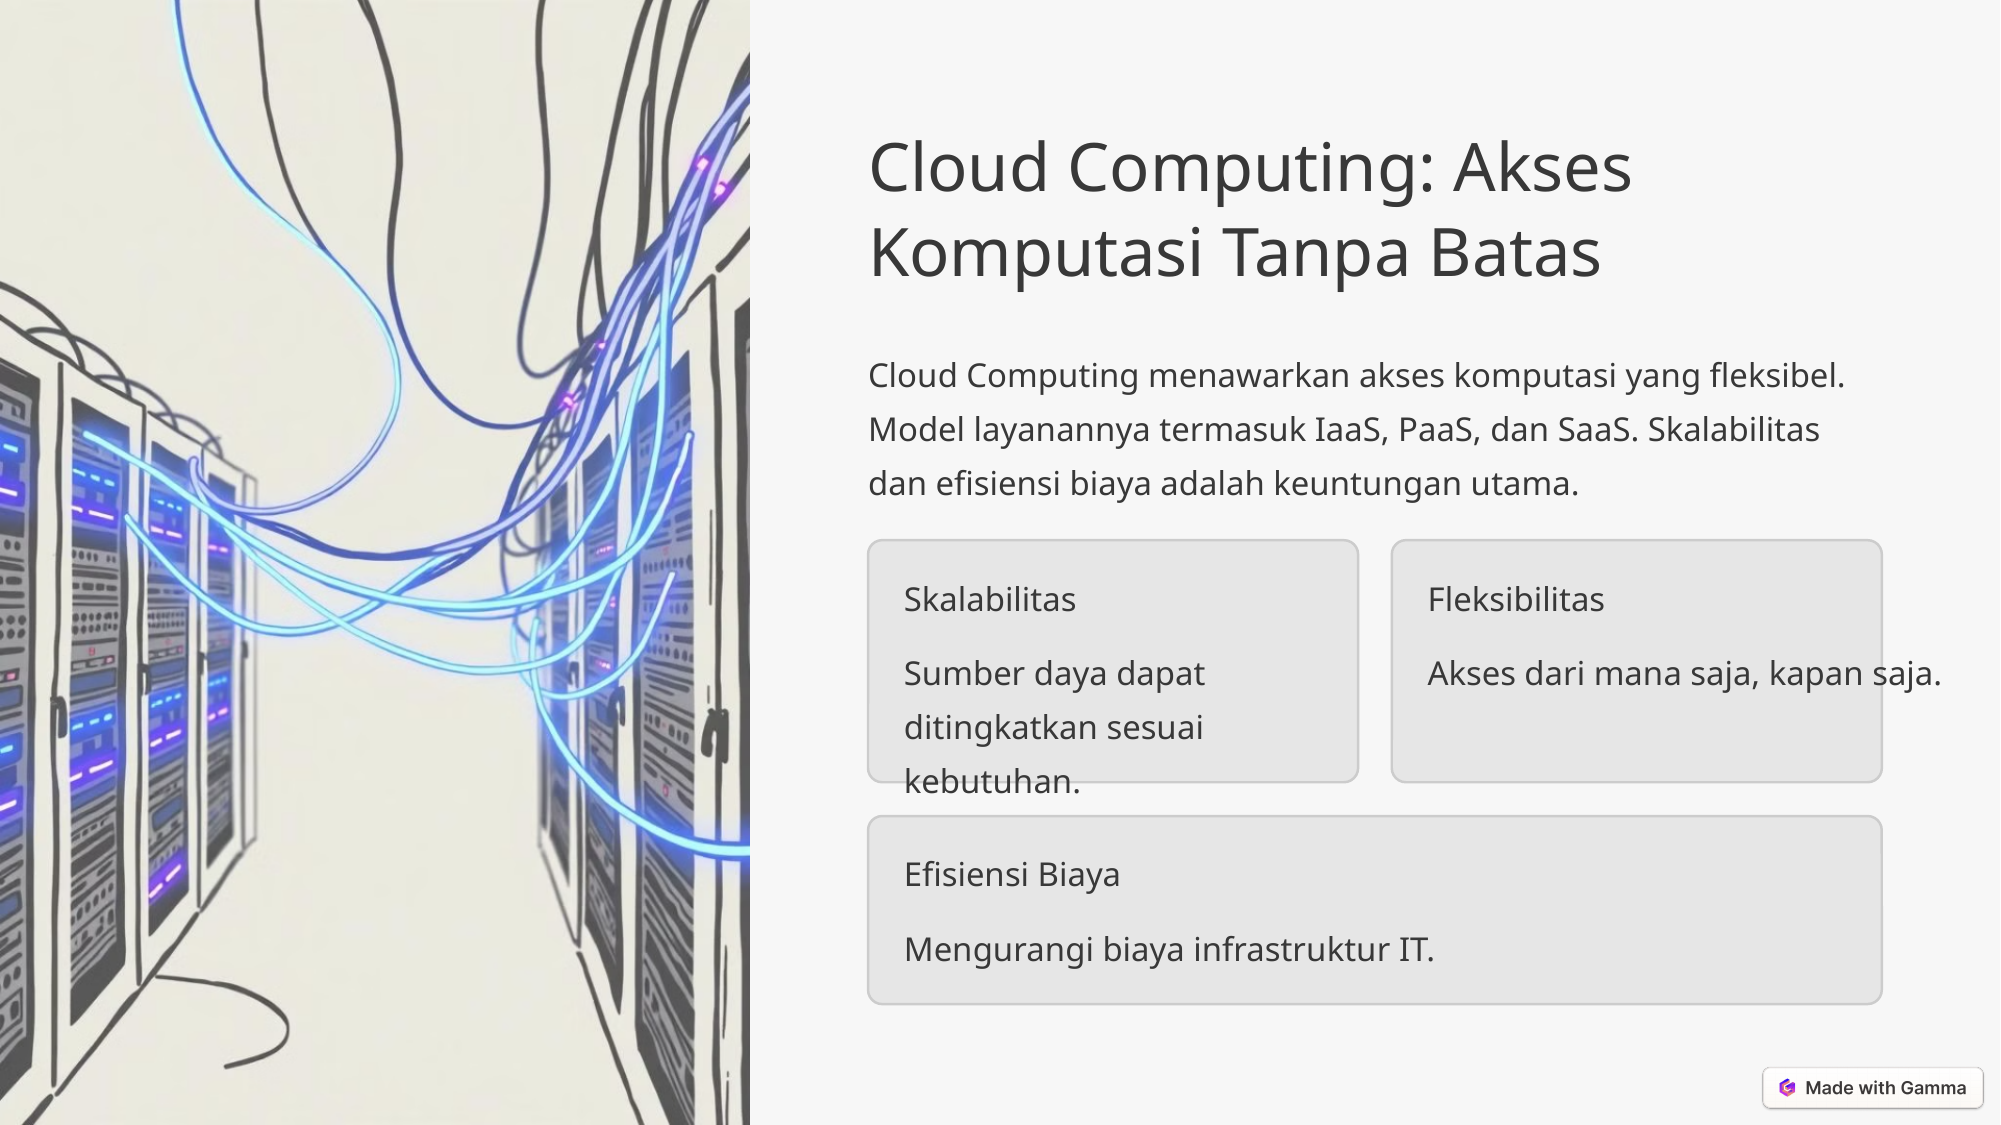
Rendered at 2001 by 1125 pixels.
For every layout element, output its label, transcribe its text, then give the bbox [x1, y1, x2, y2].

text_box [868, 816, 1882, 1005]
picture [0, 0, 751, 1125]
text_box [867, 540, 1359, 783]
text_box Sumber daya dapat ditingkatkan sesuai kebutuhan. [903, 638, 1323, 747]
text_box Cloud Computing menawarkan akses komputasi yang fleksibel. Model layanannya termasuk IaaS, PaaS, dan SaaS. Skalabilitas dan efisiensi biaya adalah keuntungan utama. [868, 340, 1882, 503]
text_box Fleksibilitas [1427, 575, 1766, 619]
text_box Akses dari mana saja, kapan saja. [1427, 638, 1846, 693]
text_box Mengurangi biaya infrastruktur IT. [903, 914, 1847, 969]
picture [1755, 1059, 1991, 1116]
text_box Cloud Computing: Akses Komputasi Tanpa Batas [868, 120, 1882, 290]
text_box Efisiensi Biaya [903, 851, 1242, 894]
text_box [1391, 540, 1882, 783]
text_box Skalabilitas [903, 575, 1242, 619]
